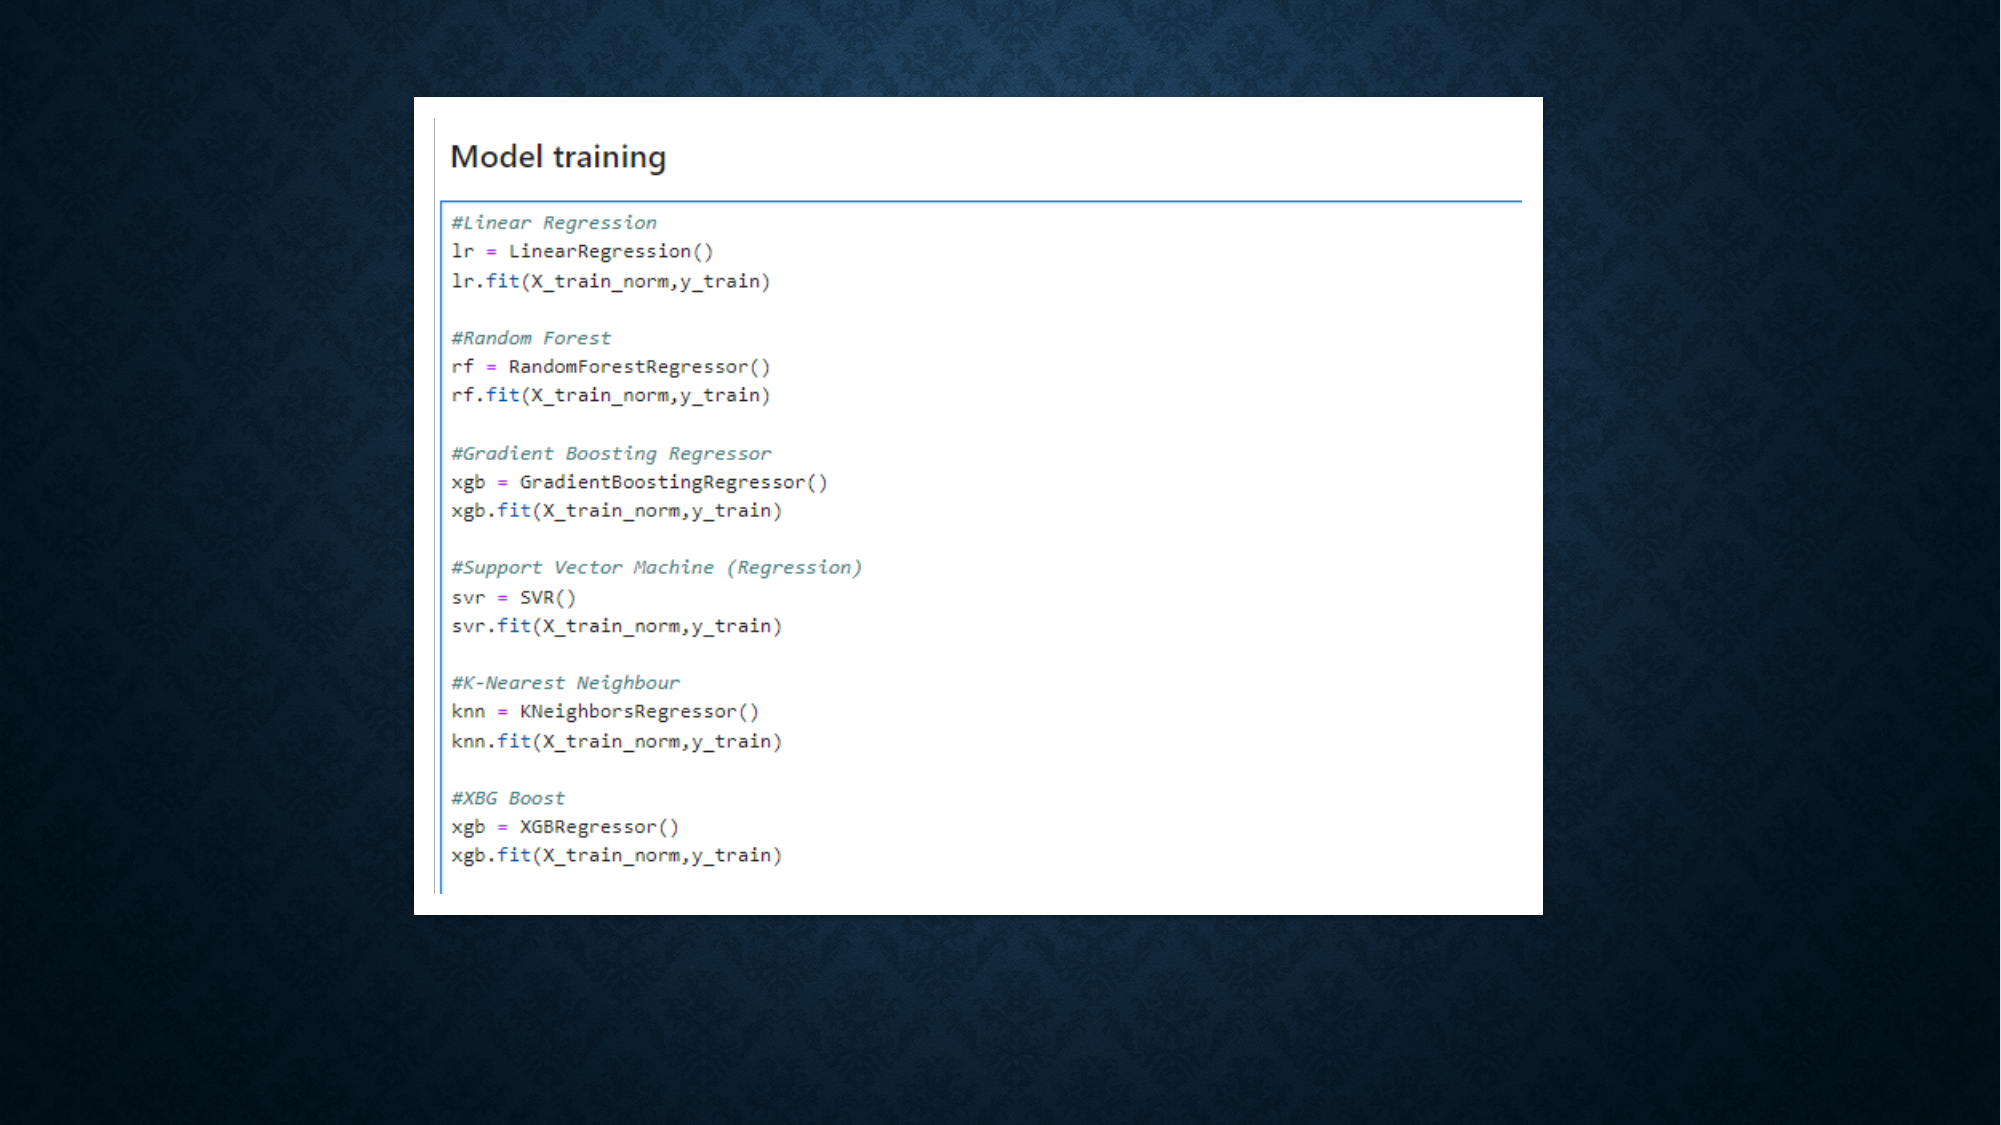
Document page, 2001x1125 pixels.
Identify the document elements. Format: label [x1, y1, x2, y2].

picture [433, 117, 1523, 895]
